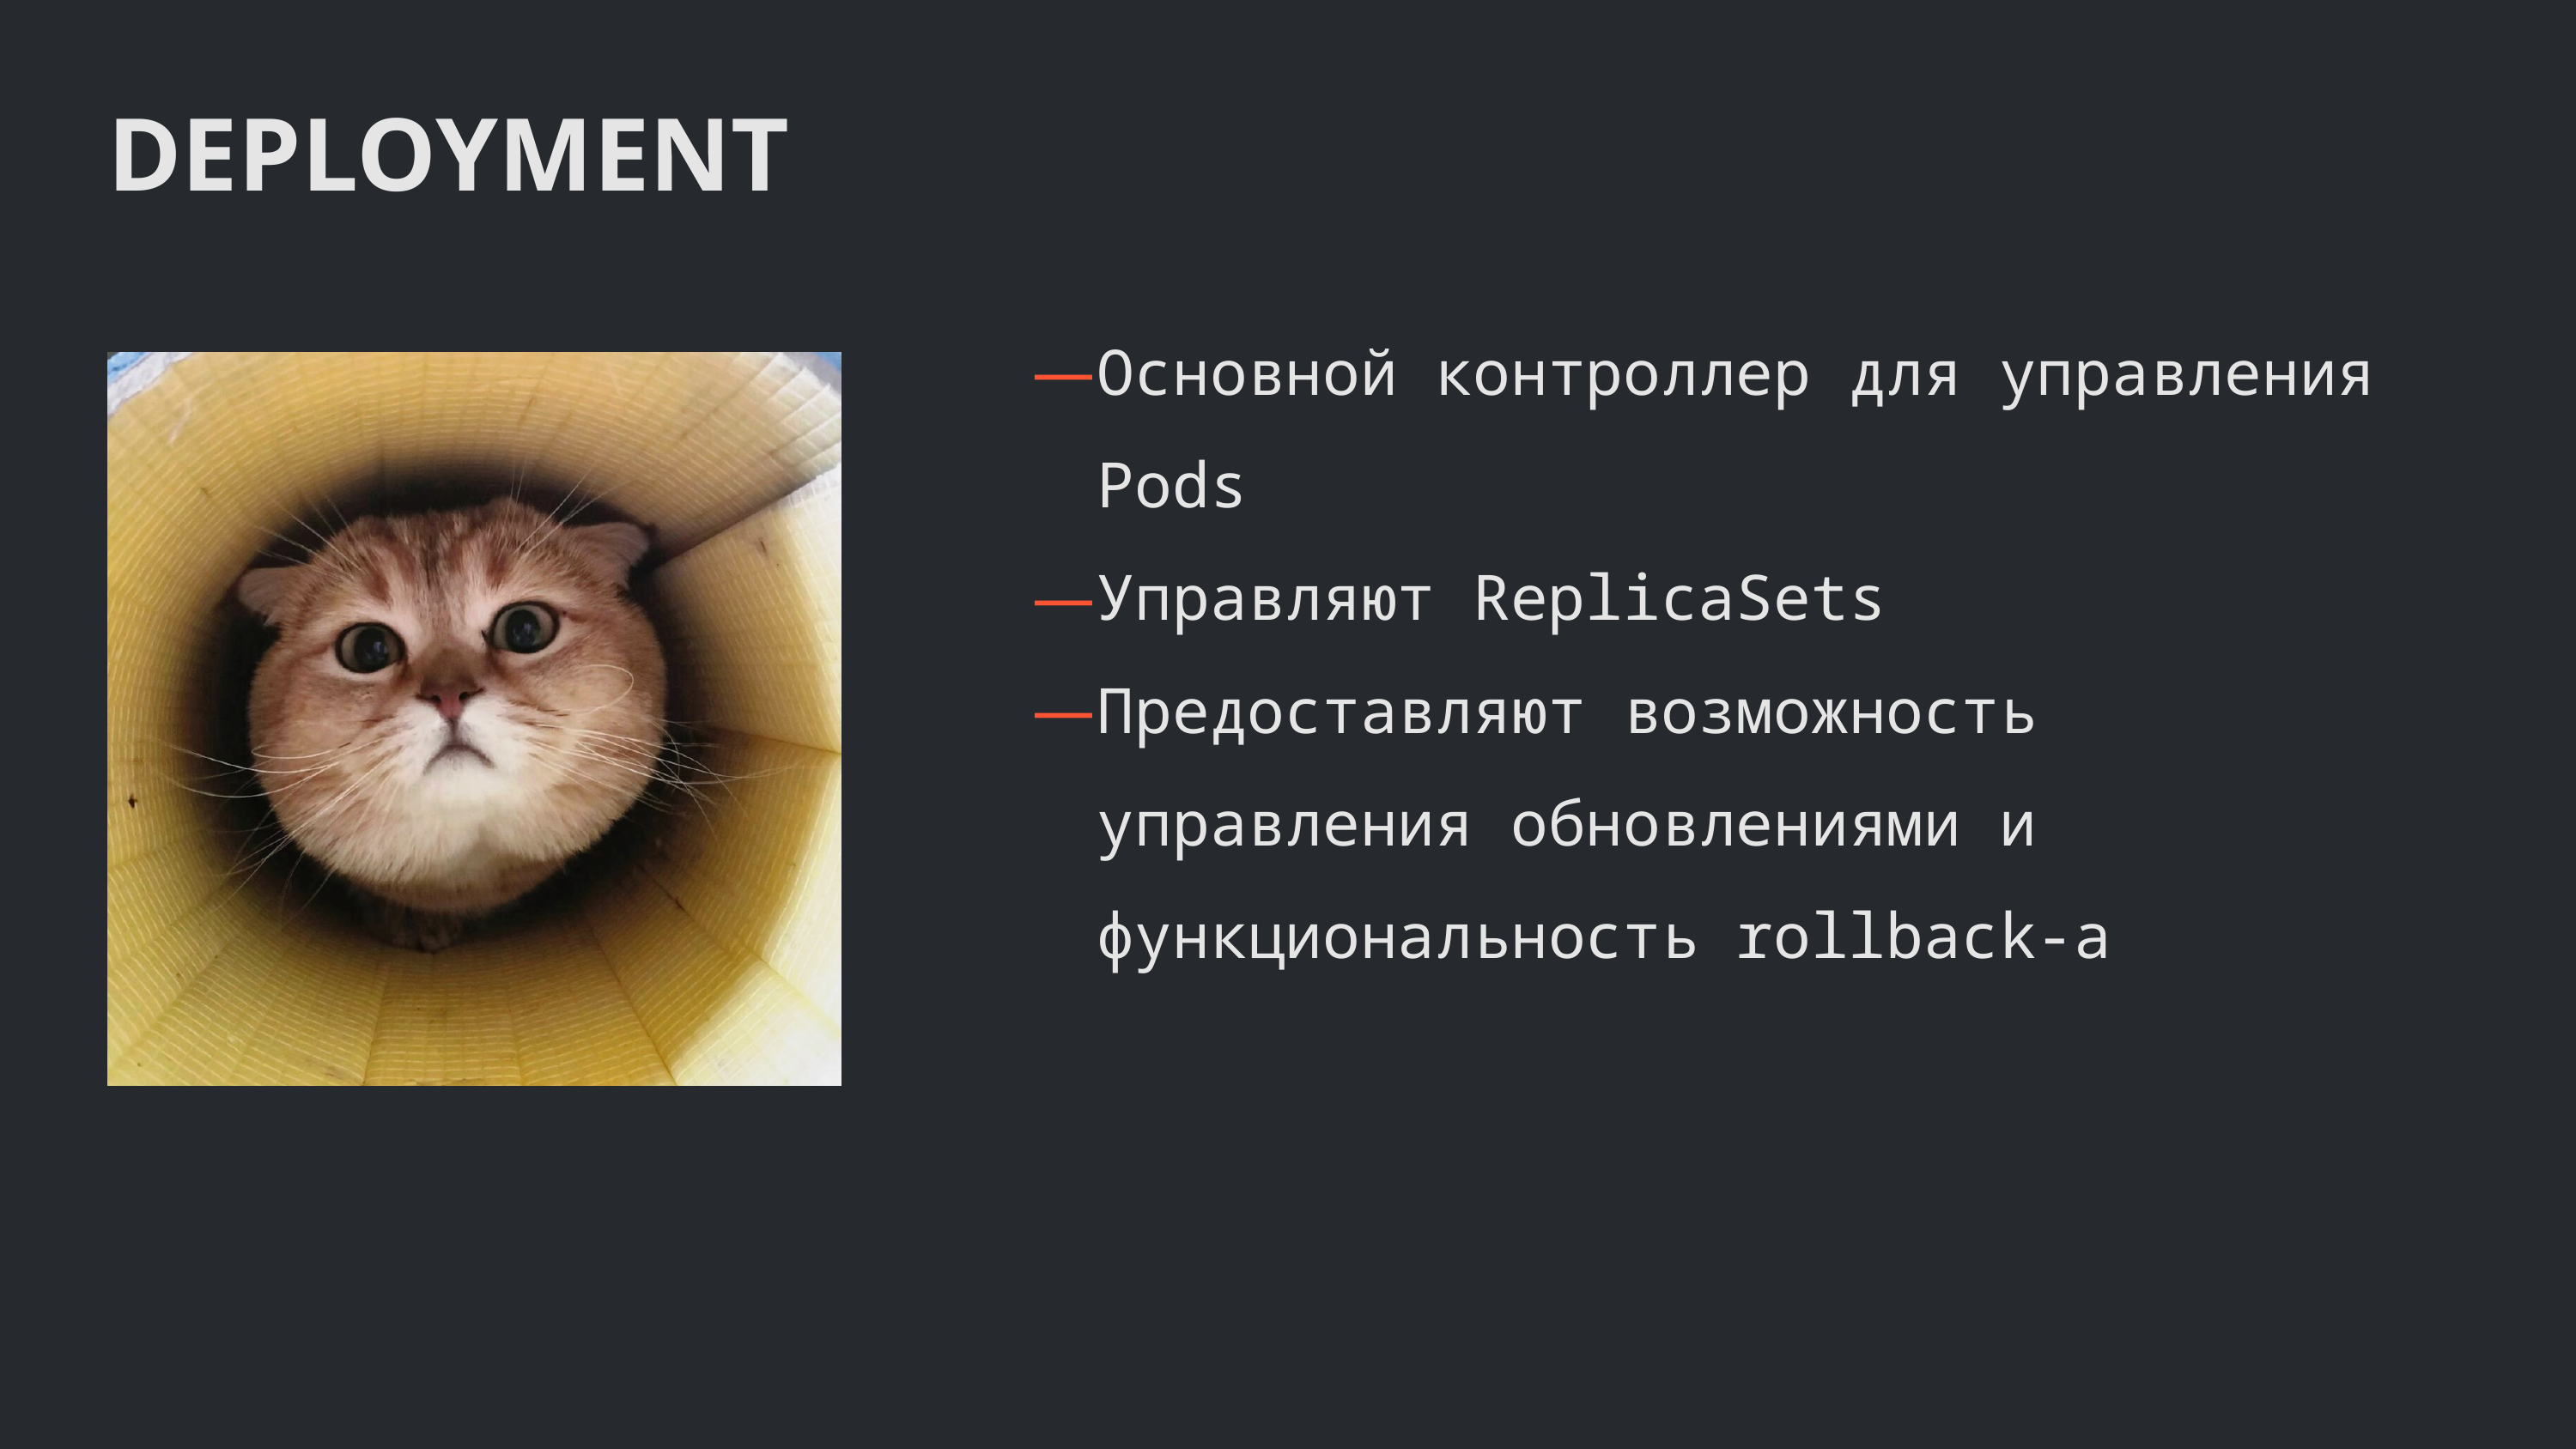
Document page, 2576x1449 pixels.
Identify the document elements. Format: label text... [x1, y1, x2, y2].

picture [107, 352, 841, 1086]
list Основной контроллер для управления Pods Управляют ReplicaSets Предоставляют возможность управления обновлениями и функциональность rollback-а [1032, 294, 2415, 1315]
list DEPLOYMENT [107, 110, 2415, 364]
